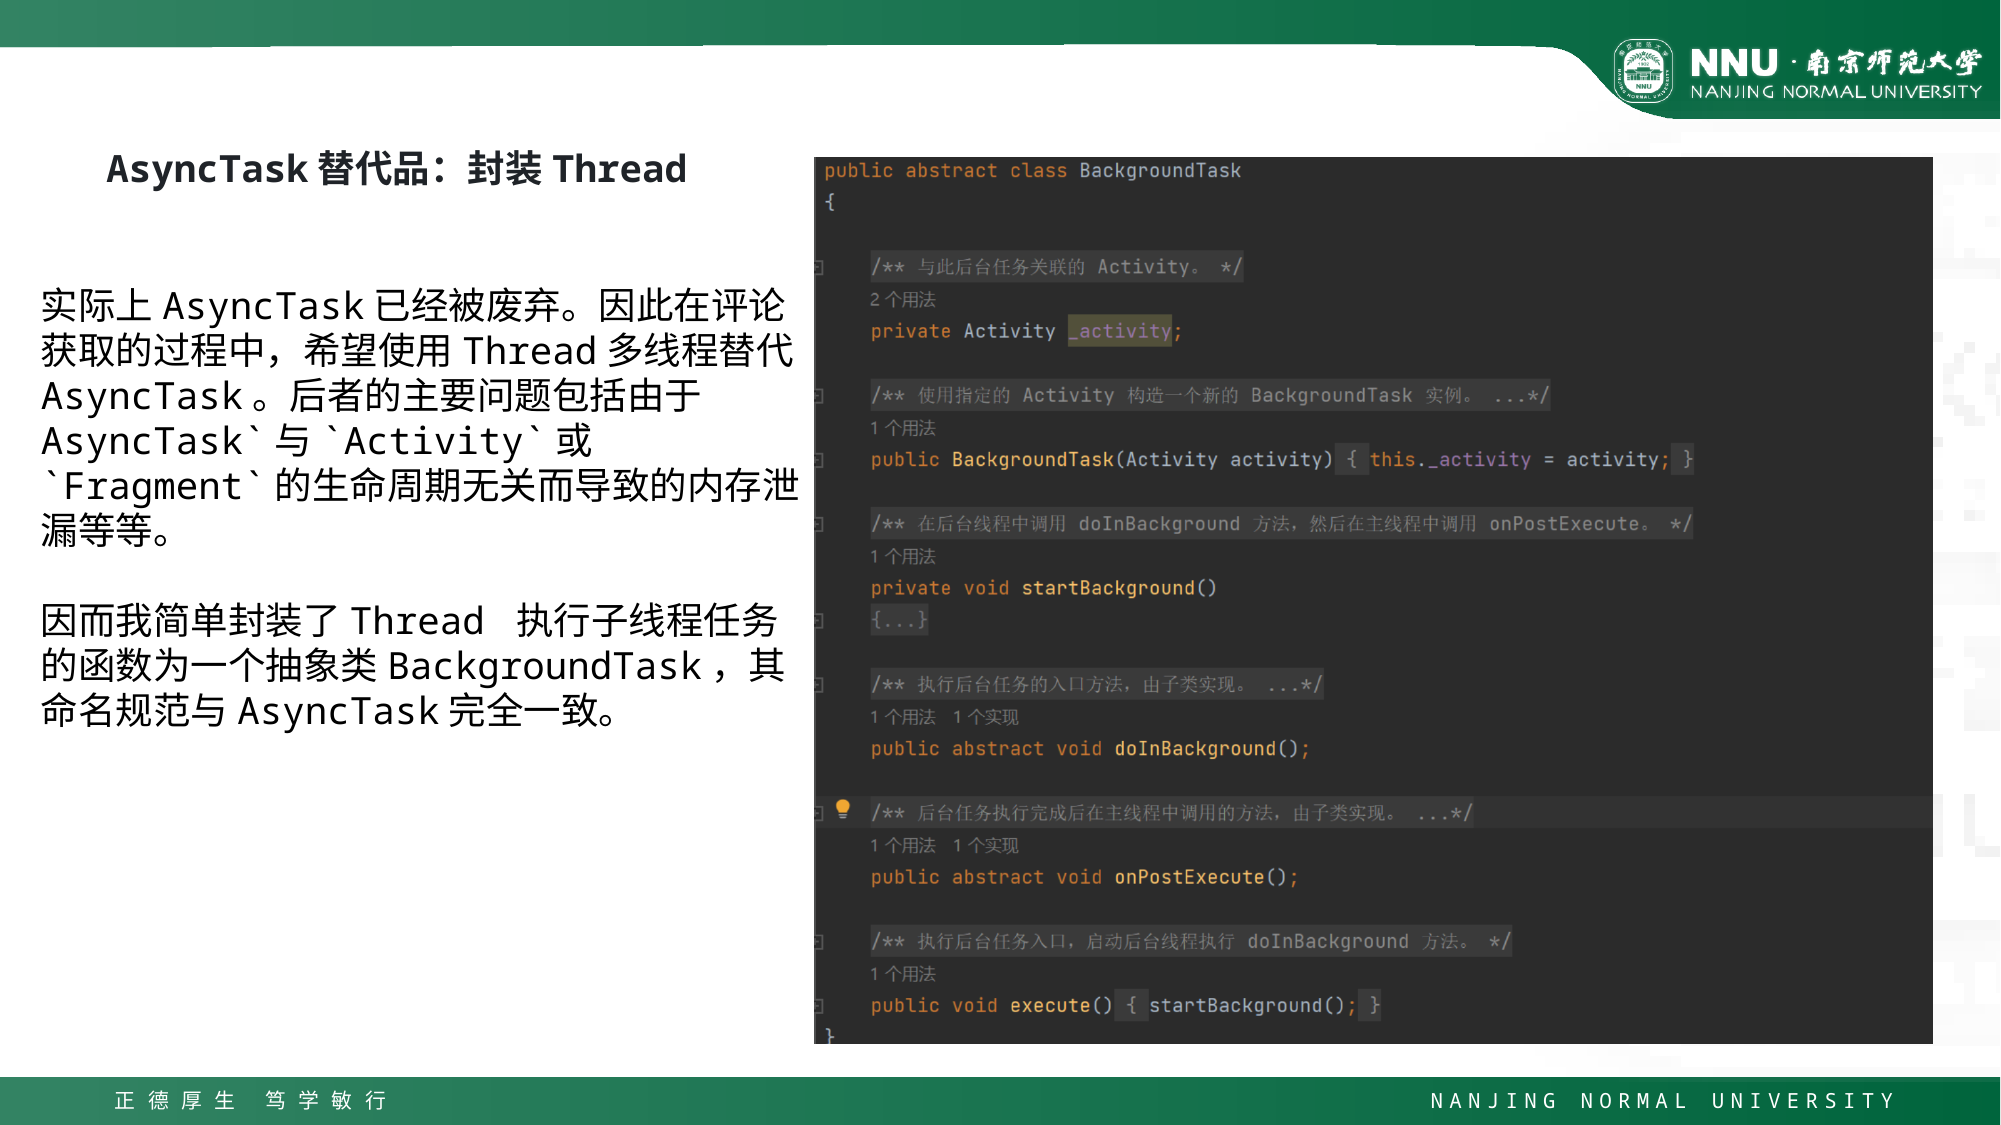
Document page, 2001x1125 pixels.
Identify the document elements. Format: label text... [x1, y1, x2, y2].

picture [814, 157, 1933, 1045]
text_box 实际上AsyncTask已经被废弃。因此在评论获取的过程中，希望使用Thread多线程替代AsyncTask。后者的主要问题包括由于AsyncTask`与`Activity`或`Fragment`的生命周期无关而导致的内存泄漏等等。 因而我简单封装了Thread 执行子线程任务的函数为一个抽象类BackgroundTask，其命名规范与AsyncTask完全一致。 [25, 274, 814, 979]
text_box AsyncTask替代品：封装Thread [91, 137, 1152, 197]
